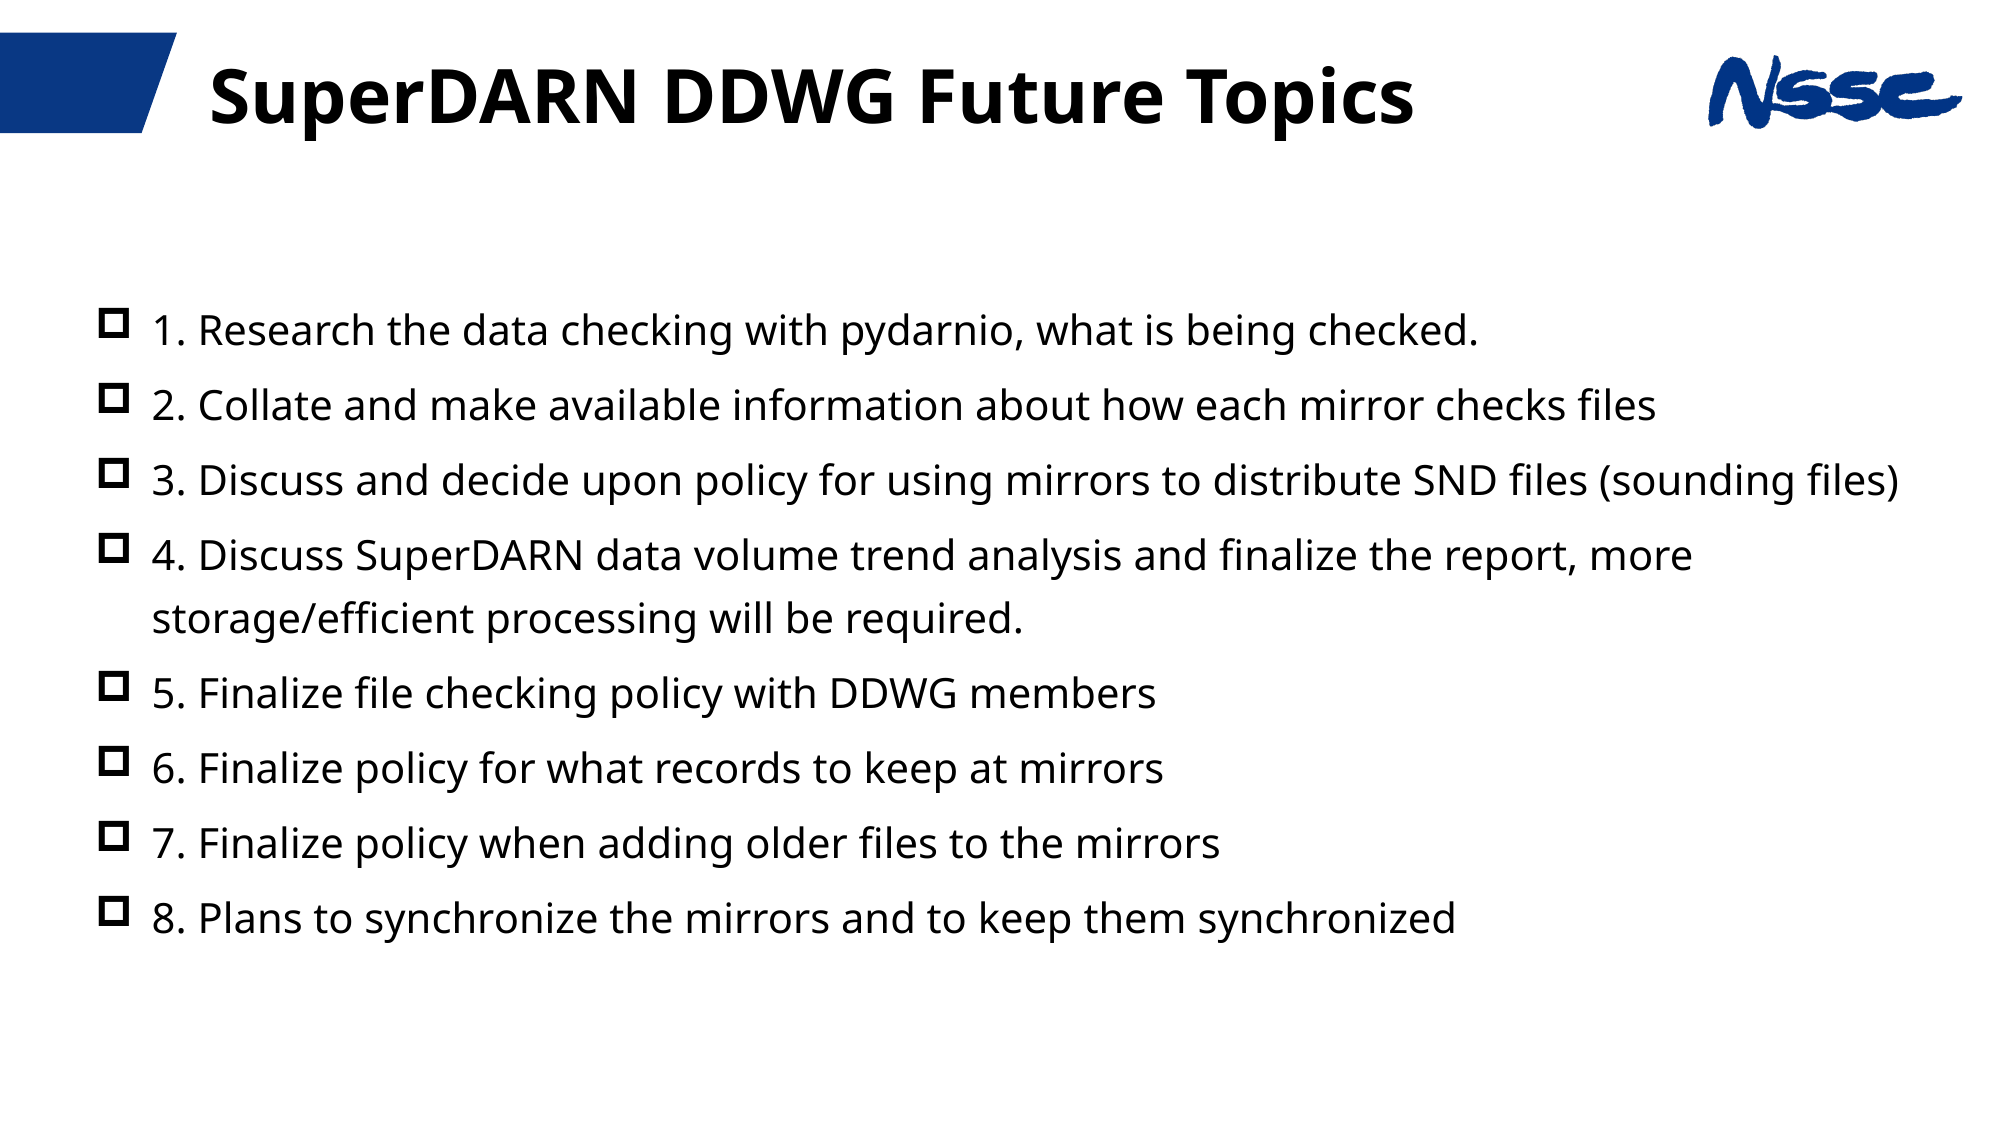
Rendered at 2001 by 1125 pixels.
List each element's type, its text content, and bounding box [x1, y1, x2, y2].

list SuperDARN DDWG Future Topics [194, 51, 1748, 134]
picture [1748, 55, 1963, 129]
text_box 1. Research the data checking with pydarnio, what is being checked. 2. Collate and make available information about how each mirror checks files 3. Discuss and decide upon policy for using mirrors to distribute SND files (sounding files) 4. Discuss SuperDARN data volume trend analysis and finalize the report, more storage/efficient processing will be required. 5. Finalize file checking policy with DDWG members 6. Finalize policy for what records to keep at mirrors 7. Finalize policy when adding older files to the mirrors 8. Plans to synchronize the mirrors and to keep them synchronized [80, 284, 1970, 1012]
